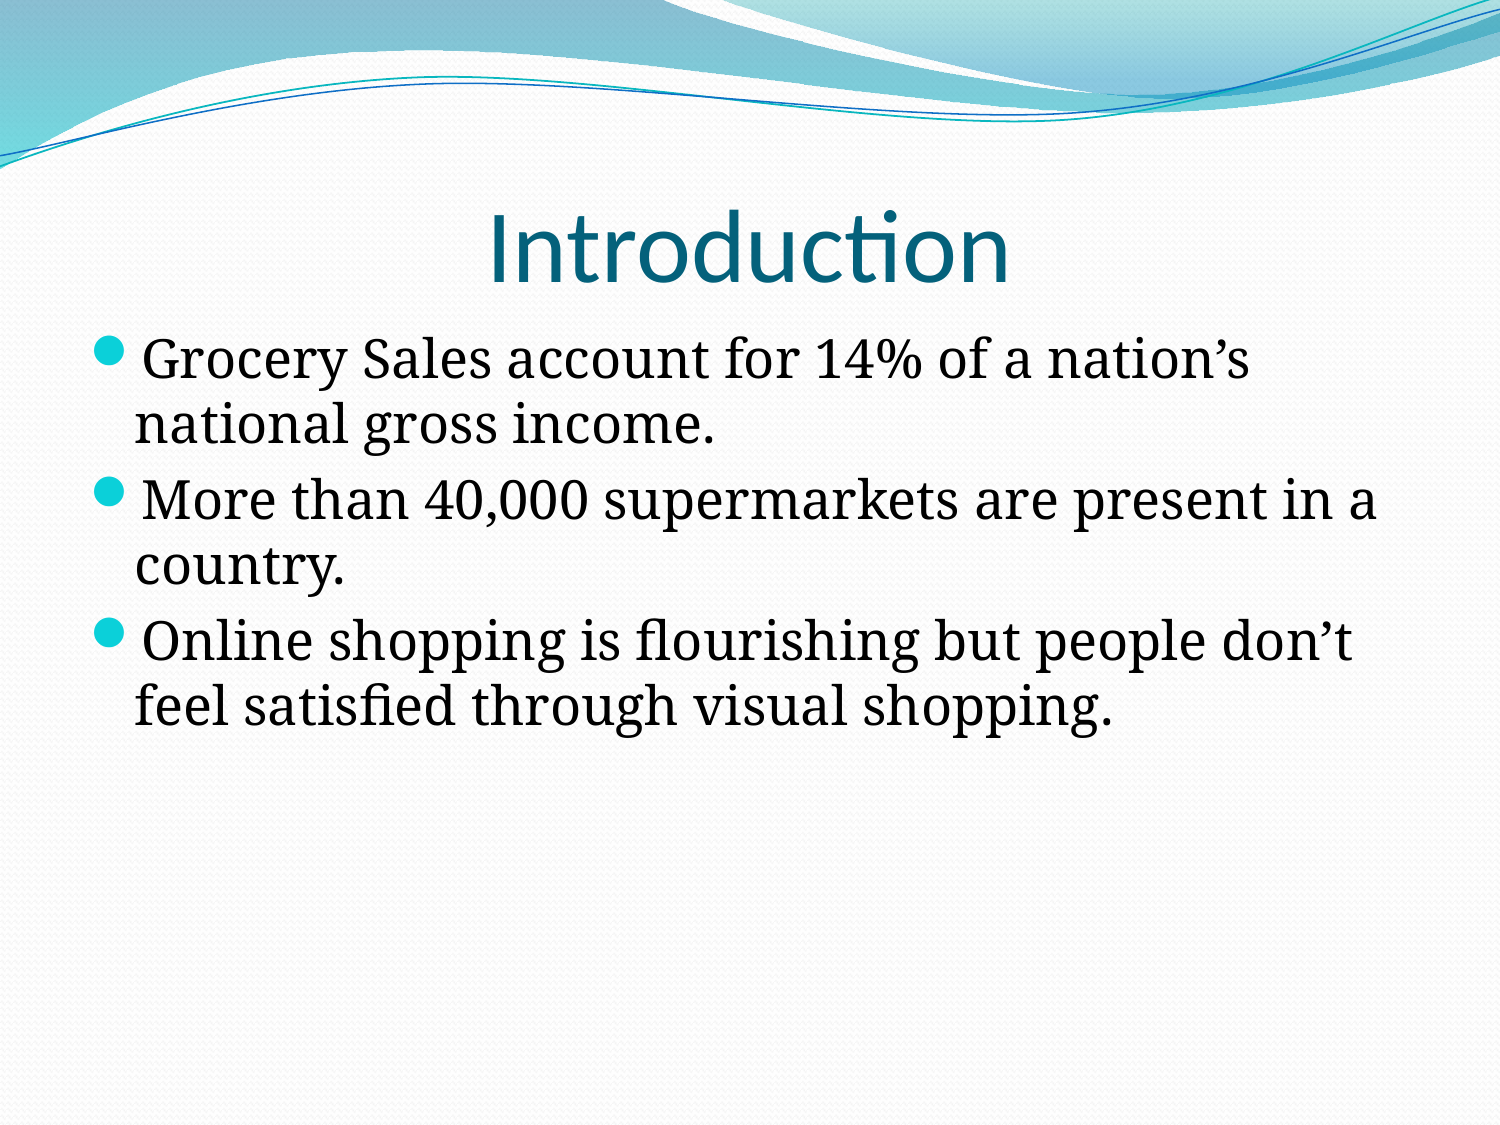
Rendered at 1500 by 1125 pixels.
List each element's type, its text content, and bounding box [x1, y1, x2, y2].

title Introduction [75, 115, 1425, 303]
list Grocery Sales account for 14% of a nation’s national gross income. More than 40,000 supermarkets are present in a country. Online shopping is flourishing but people don’t feel satisfied through visual shopping. [75, 317, 1425, 1038]
